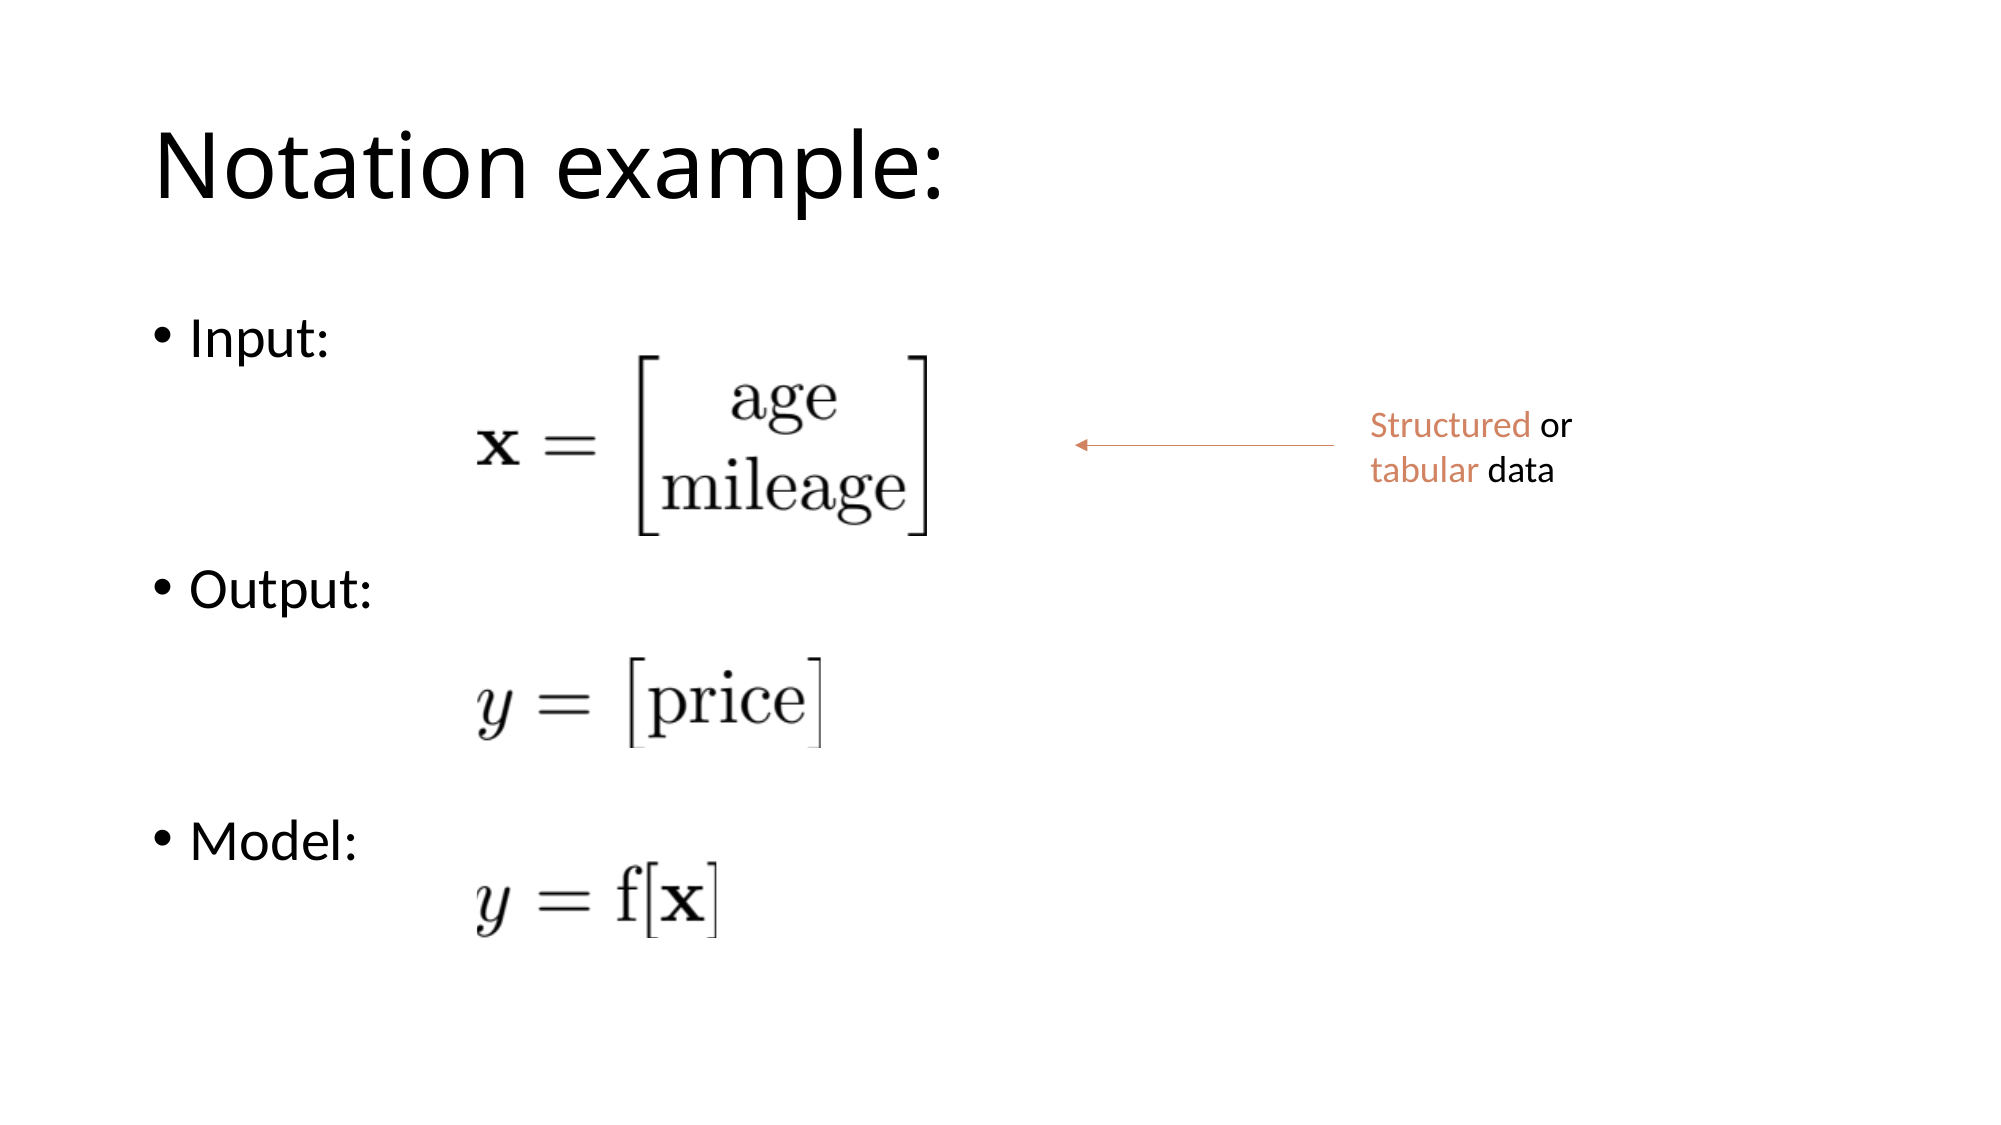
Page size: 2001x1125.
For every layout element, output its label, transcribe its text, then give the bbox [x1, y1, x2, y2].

title Notation example: [137, 59, 1863, 278]
picture [476, 656, 821, 748]
picture [476, 354, 927, 536]
text_box Structured or tabular data [1355, 392, 1678, 497]
list Input: Output: Model: [137, 299, 1863, 1014]
picture [476, 860, 717, 938]
